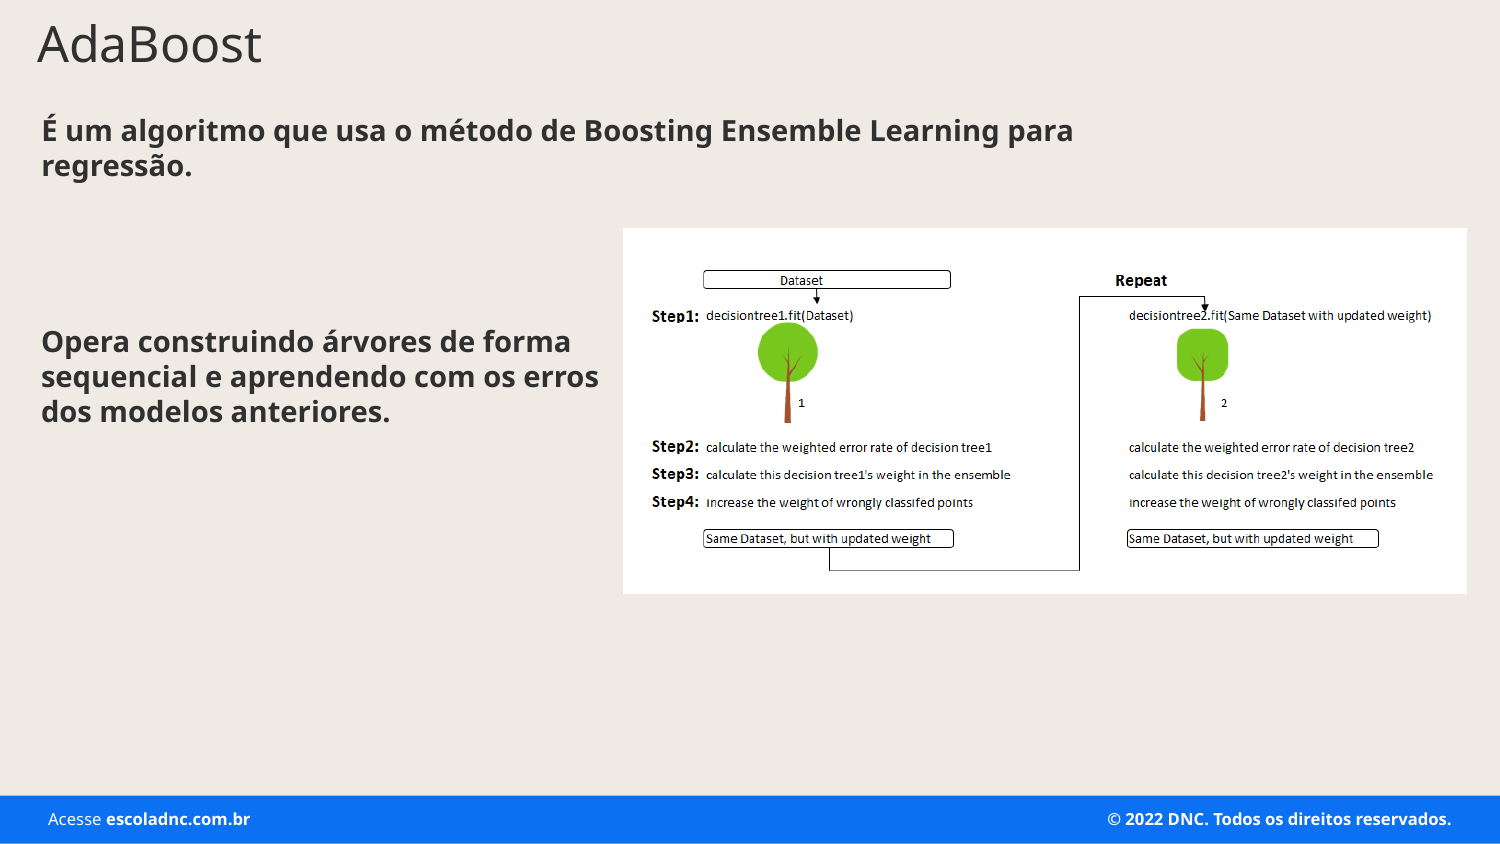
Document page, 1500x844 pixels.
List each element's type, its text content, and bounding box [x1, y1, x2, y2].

text_box É um algoritmo que usa o método de Boosting Ensemble Learning para regressão. [26, 105, 1246, 190]
text_box Opera construindo árvores de forma sequencial e aprendendo com os erros dos modelos anteriores. [26, 315, 617, 506]
title AdaBoost [26, 11, 937, 82]
picture [622, 228, 1467, 595]
